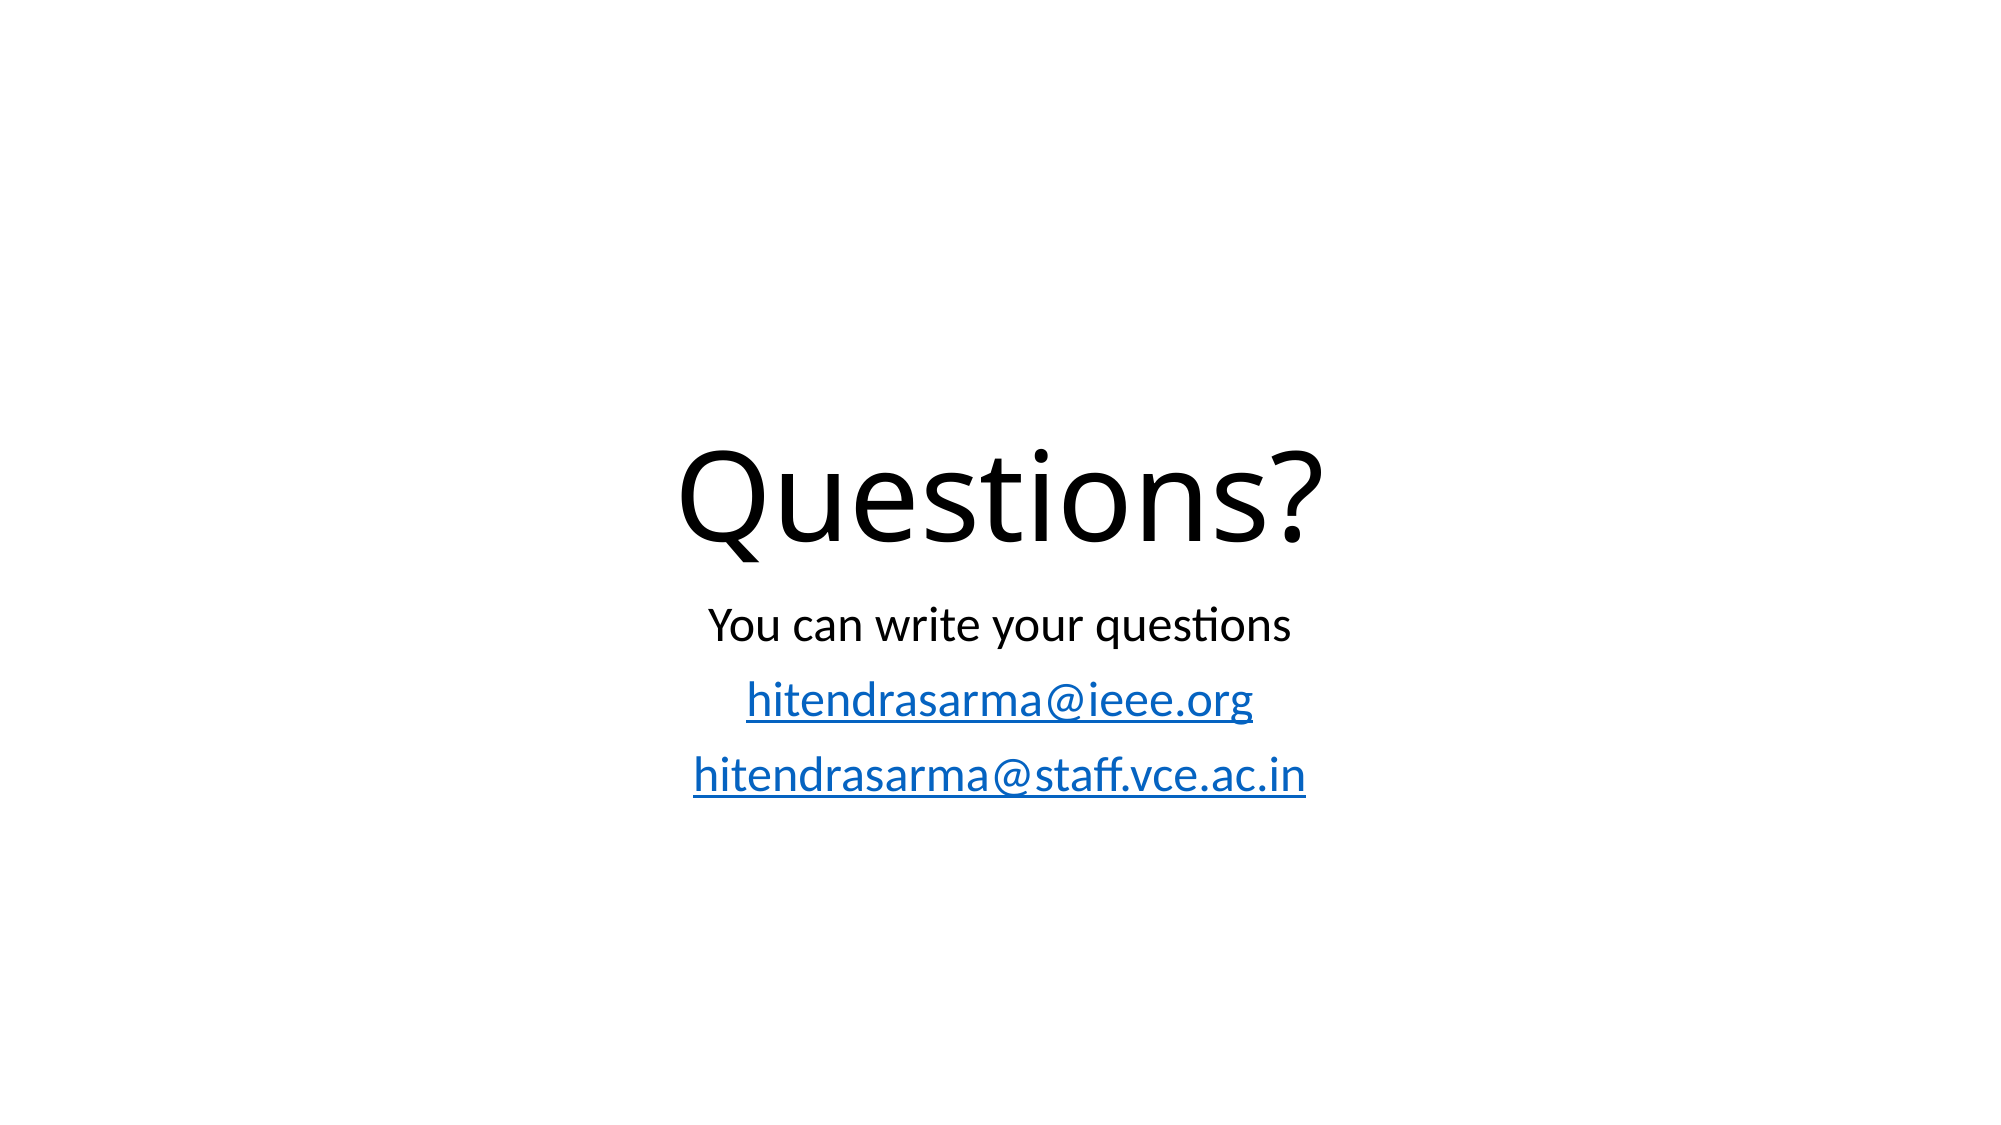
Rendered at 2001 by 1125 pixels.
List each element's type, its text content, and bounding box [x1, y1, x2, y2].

title Questions? [249, 184, 1750, 576]
subtitle You can write your questions hitendrasarma@ieee.org hitendrasarma@staff.vce.ac.in [249, 590, 1750, 863]
